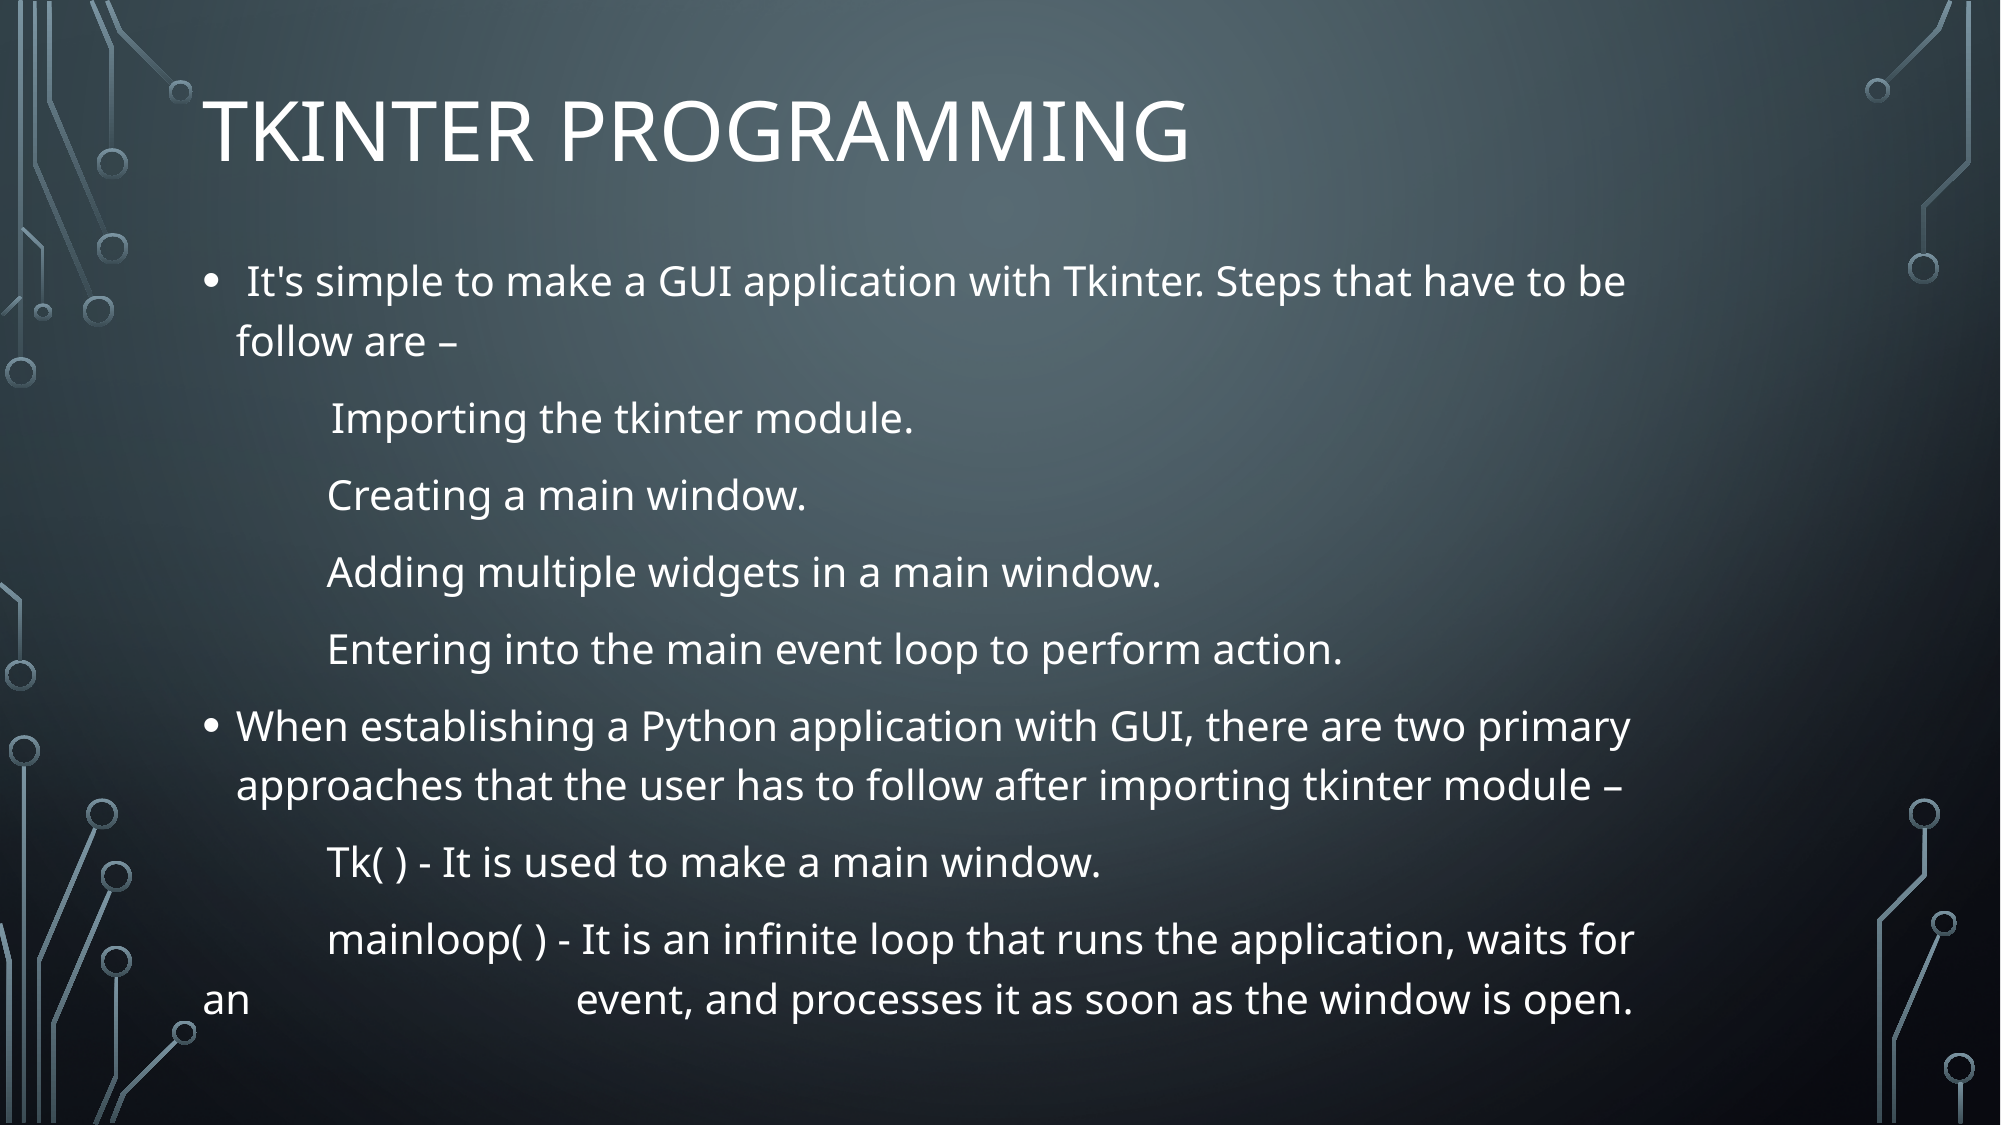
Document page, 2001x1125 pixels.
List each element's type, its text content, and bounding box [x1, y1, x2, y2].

title Tkinter Programming [187, 45, 1602, 224]
list It's simple to make a GUI application with Tkinter. Steps that have to be follow are – Importing the tkinter module. Creating a main window. Adding multiple widgets in a main window. Entering into the main event loop to perform action. When establishing a Python application with GUI, there are two primary approaches that the user has to follow after importing tkinter module – Tk( ) - It is used to make a main window. mainloop( ) - It is an infinite loop that runs the application, waits for an event, and processes it as soon as the window is open. [187, 237, 1669, 1056]
